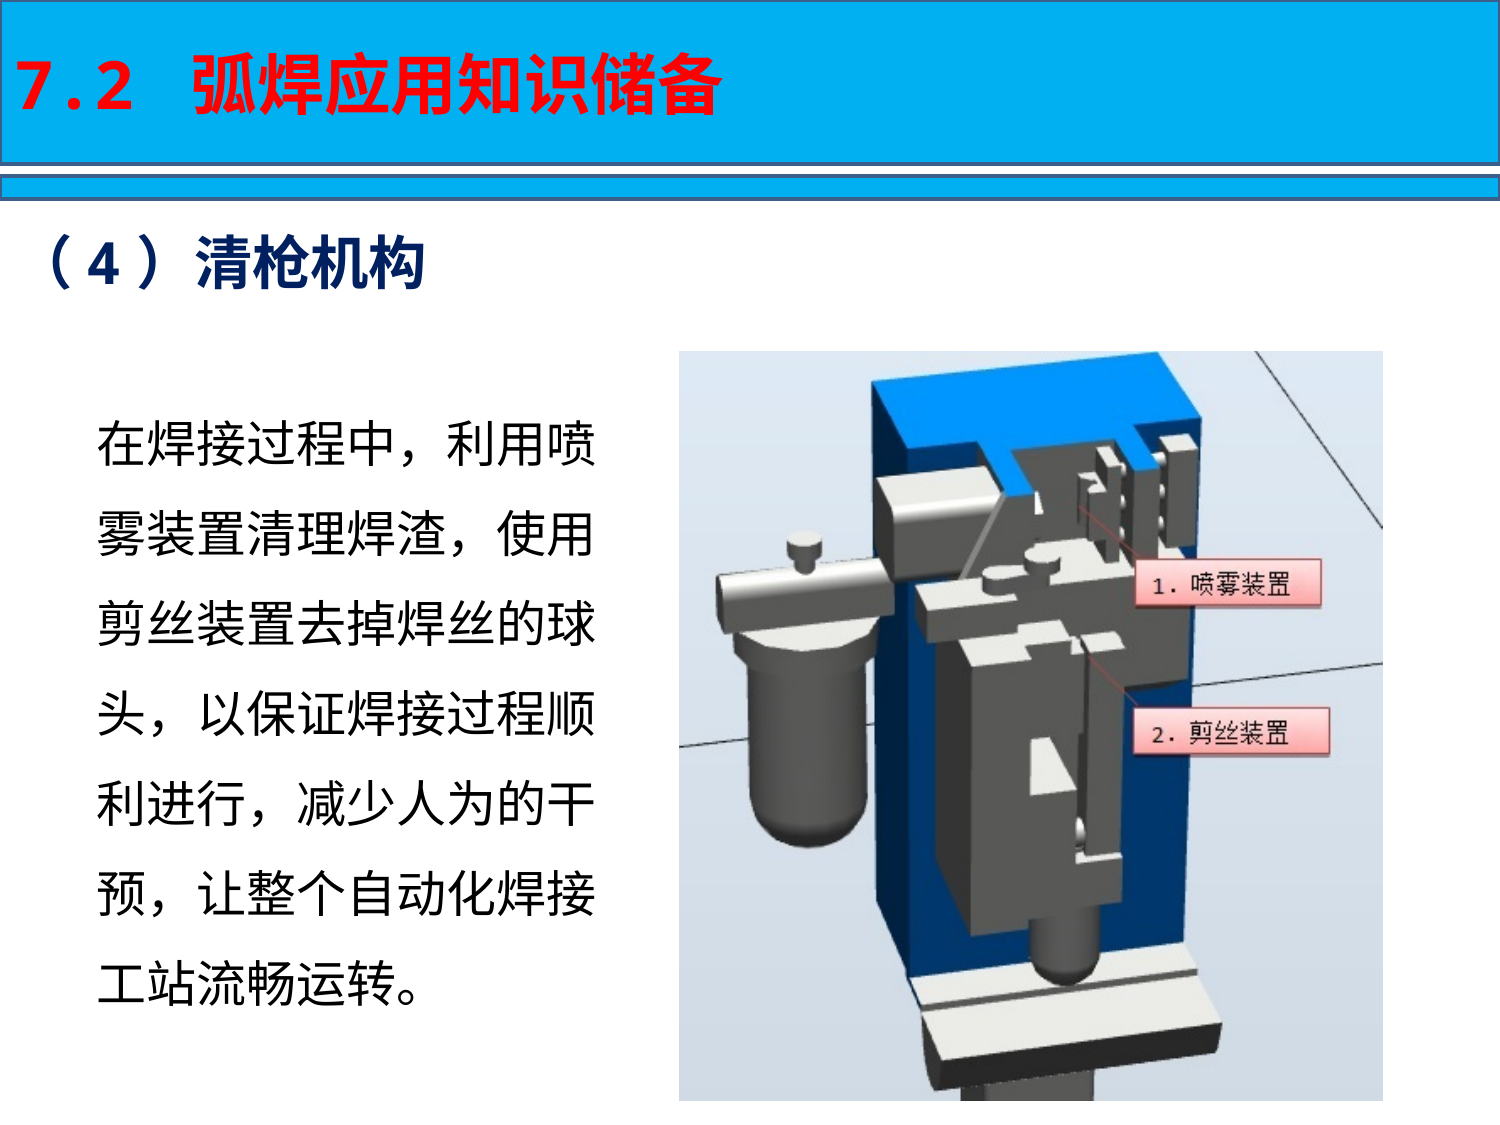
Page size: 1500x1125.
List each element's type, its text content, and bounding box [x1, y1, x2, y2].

text_box [0, 0, 1500, 166]
text_box [0, 174, 1500, 201]
text_box 在焊接过程中，利用喷雾装置清理焊渣，使用剪丝装置去掉焊丝的球头，以保证焊接过程顺利进行，减少人为的干预，让整个自动化焊接工站流畅运转。 [81, 374, 621, 1020]
text_box （4）清枪机构 [0, 218, 657, 304]
picture [679, 351, 1383, 1101]
text_box 7.2 弧焊应用知识储备 [0, 35, 973, 130]
